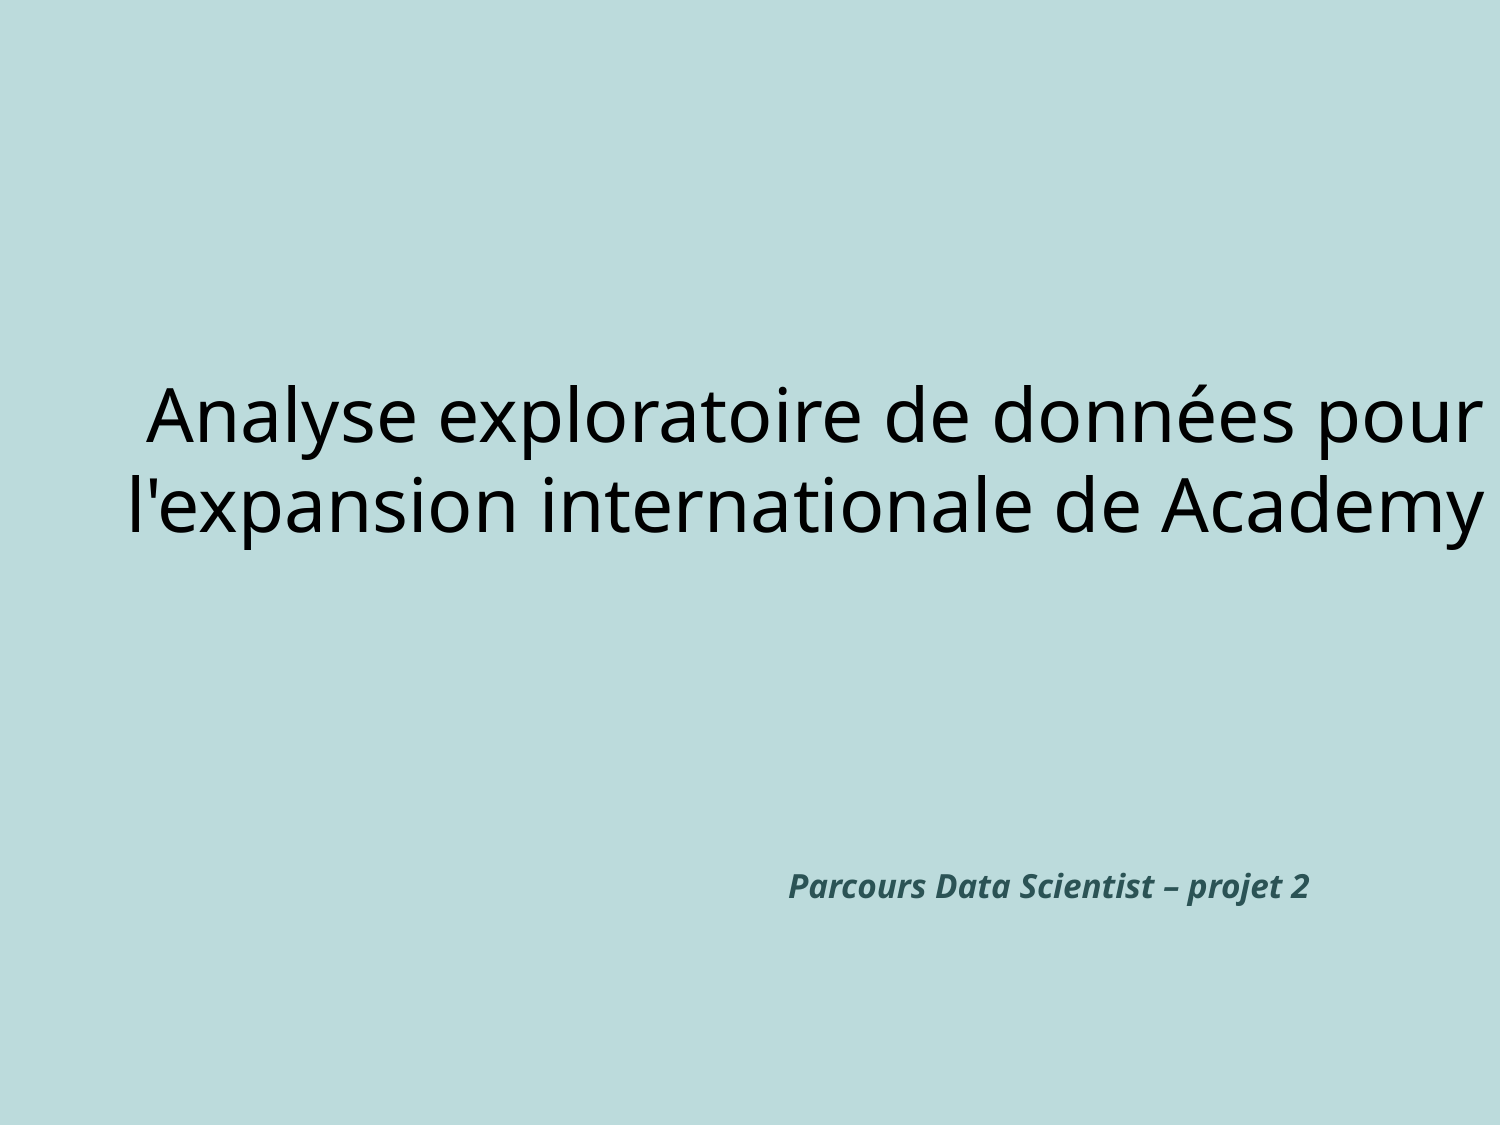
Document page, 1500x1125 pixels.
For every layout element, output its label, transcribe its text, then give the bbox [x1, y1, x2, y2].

title Analyse exploratoire de données pour l'expansion internationale de Academy [0, 0, 1500, 1125]
subtitle Parcours Data Scientist – projet 2 [200, 857, 1325, 946]
